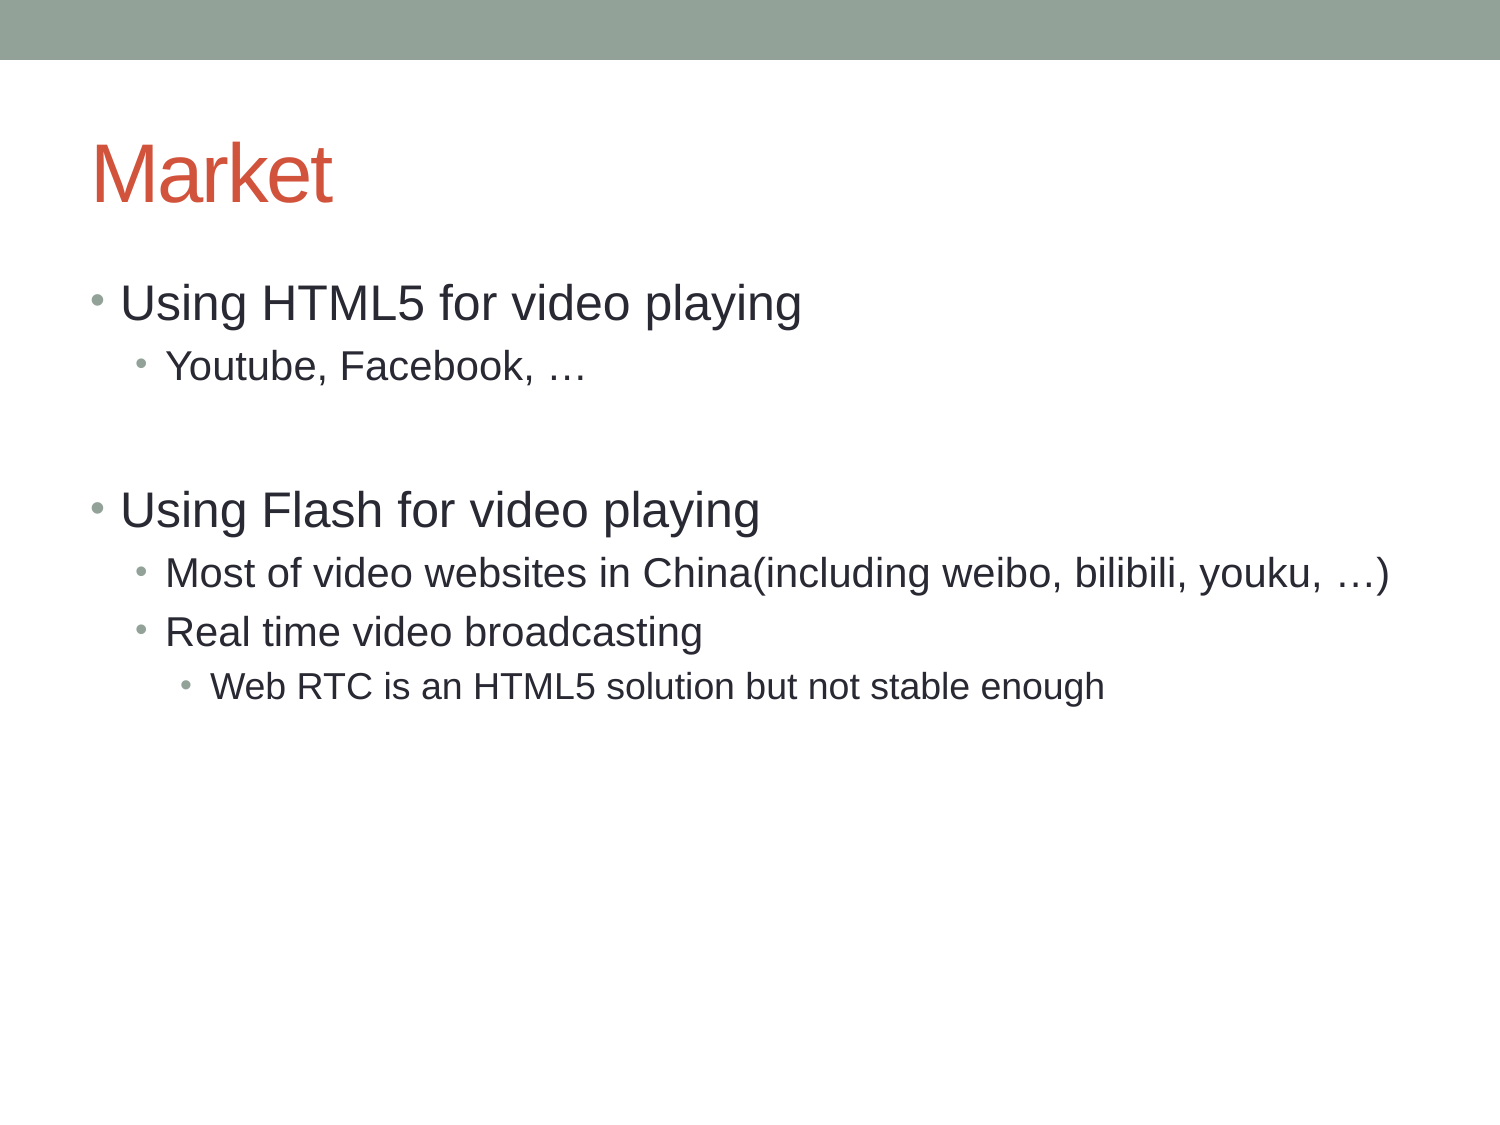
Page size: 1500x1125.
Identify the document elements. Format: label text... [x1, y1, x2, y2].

title Market [75, 87, 1425, 250]
list Using HTML5 for video playing Youtube, Facebook, … Using Flash for video playing Most of video websites in China(including weibo, bilibili, youku, …) Real time video broadcasting Web RTC is an HTML5 solution but not stable enough [75, 262, 1425, 1063]
